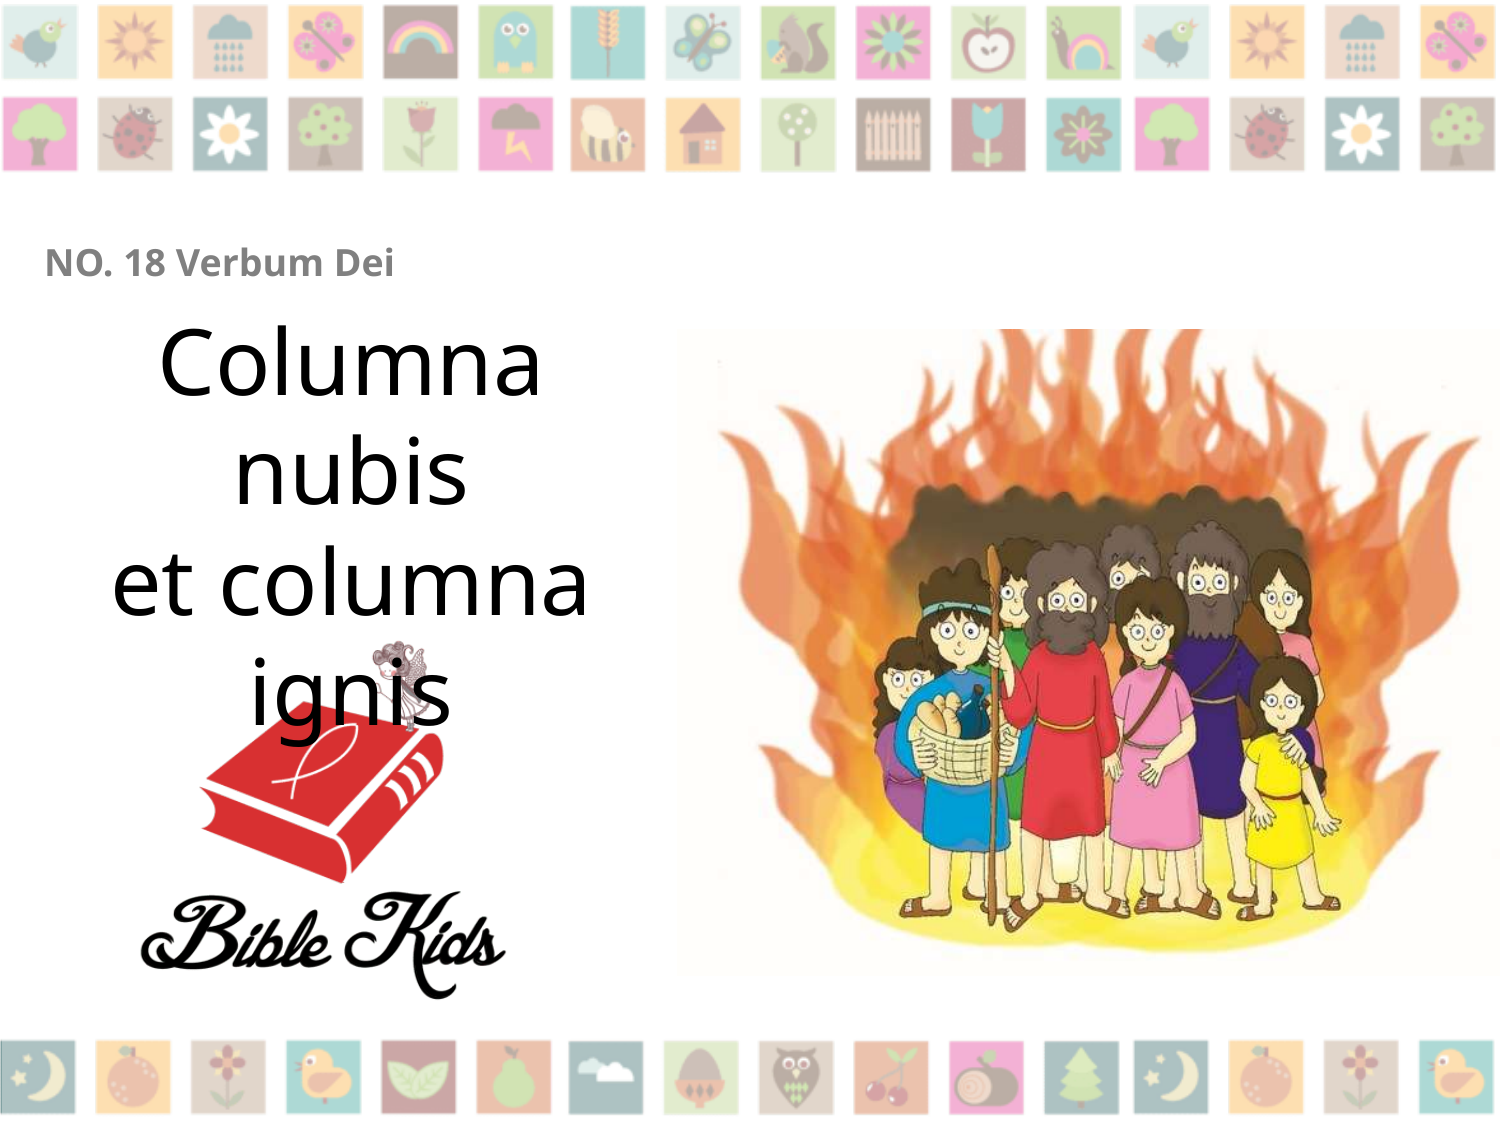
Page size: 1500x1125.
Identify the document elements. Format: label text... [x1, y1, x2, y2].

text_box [0, 3, 1500, 181]
text_box Columna nubis et columna ignis [28, 296, 674, 751]
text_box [0, 1028, 1500, 1118]
text_box NO. 18 Verbum Dei [29, 231, 526, 292]
picture [114, 603, 544, 1030]
picture [677, 329, 1500, 977]
